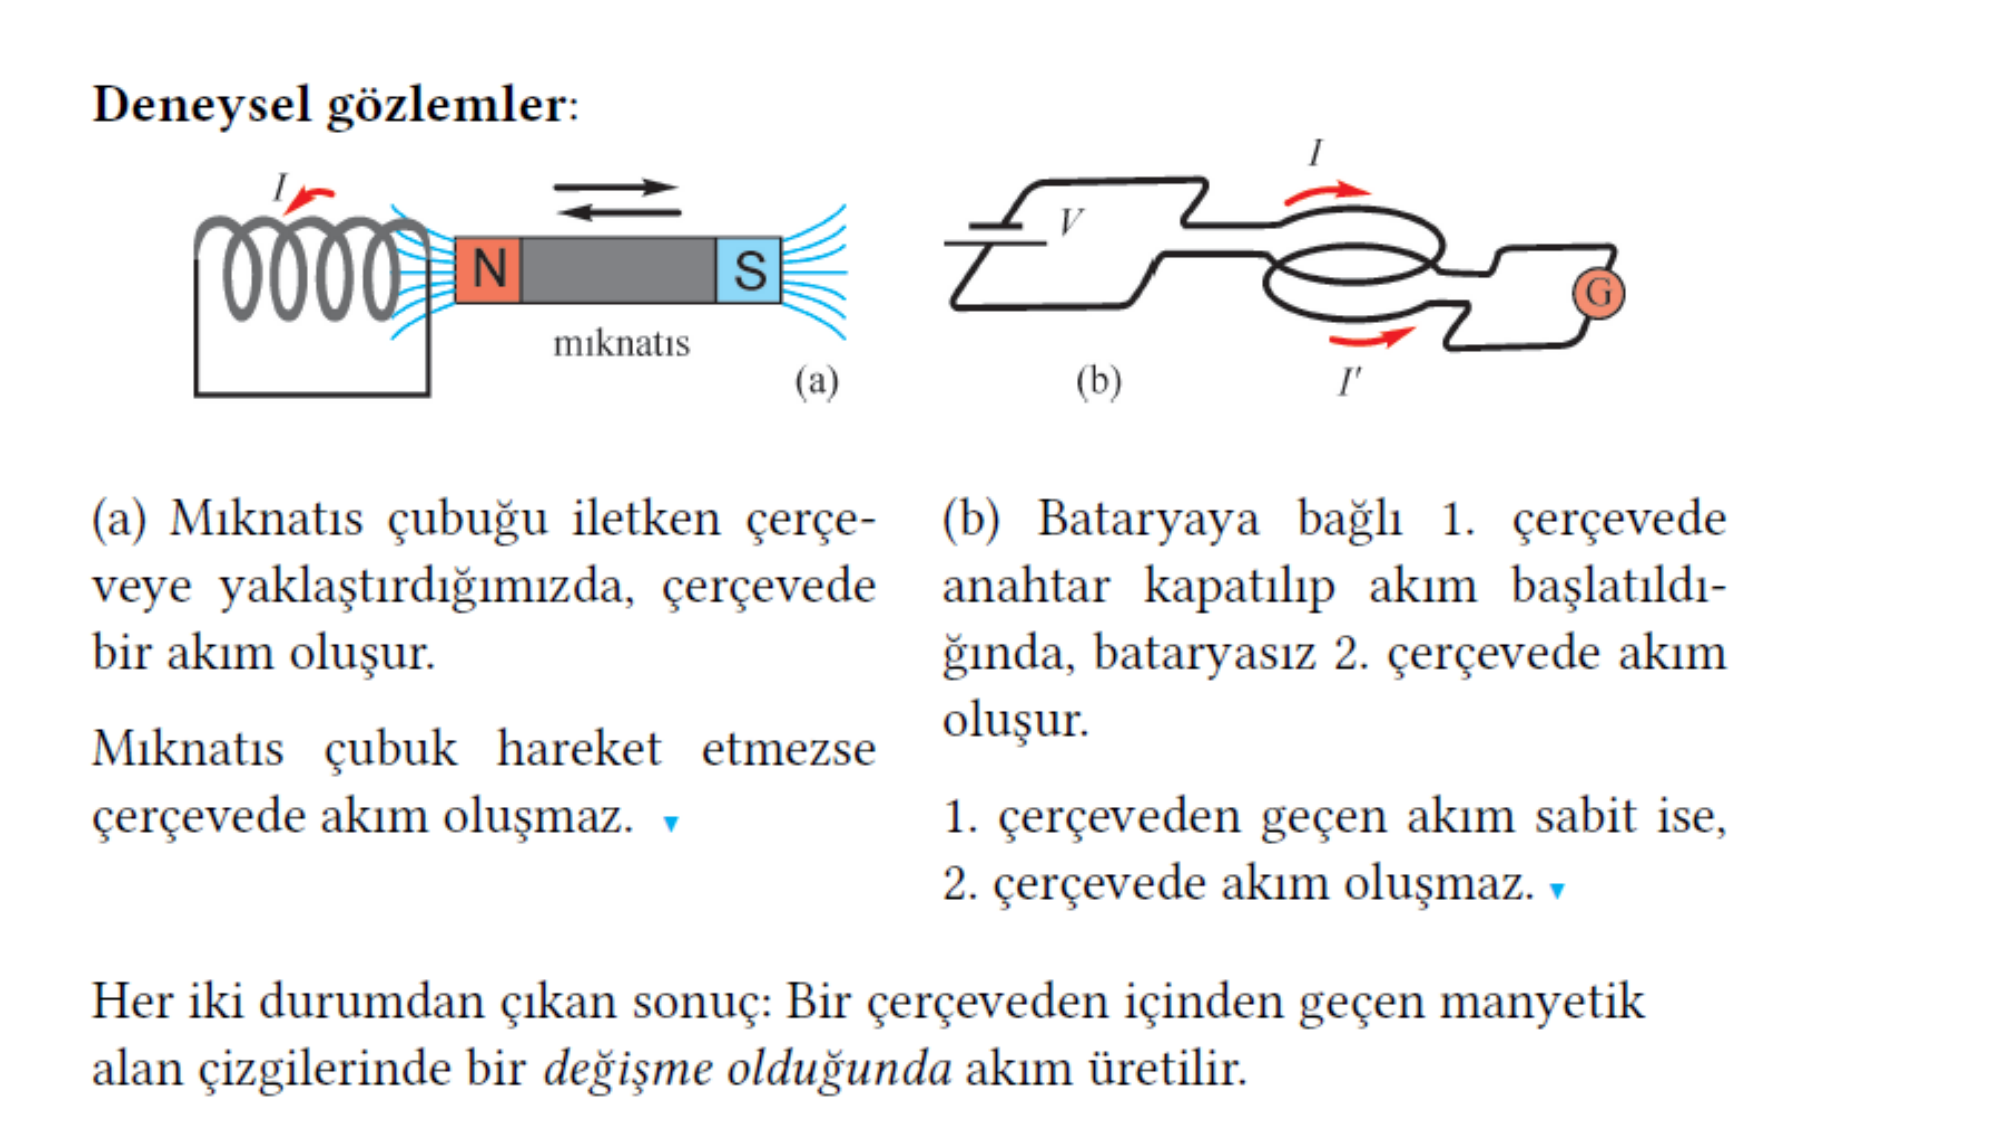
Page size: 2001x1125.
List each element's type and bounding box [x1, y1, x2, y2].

list [43, 39, 1750, 1125]
